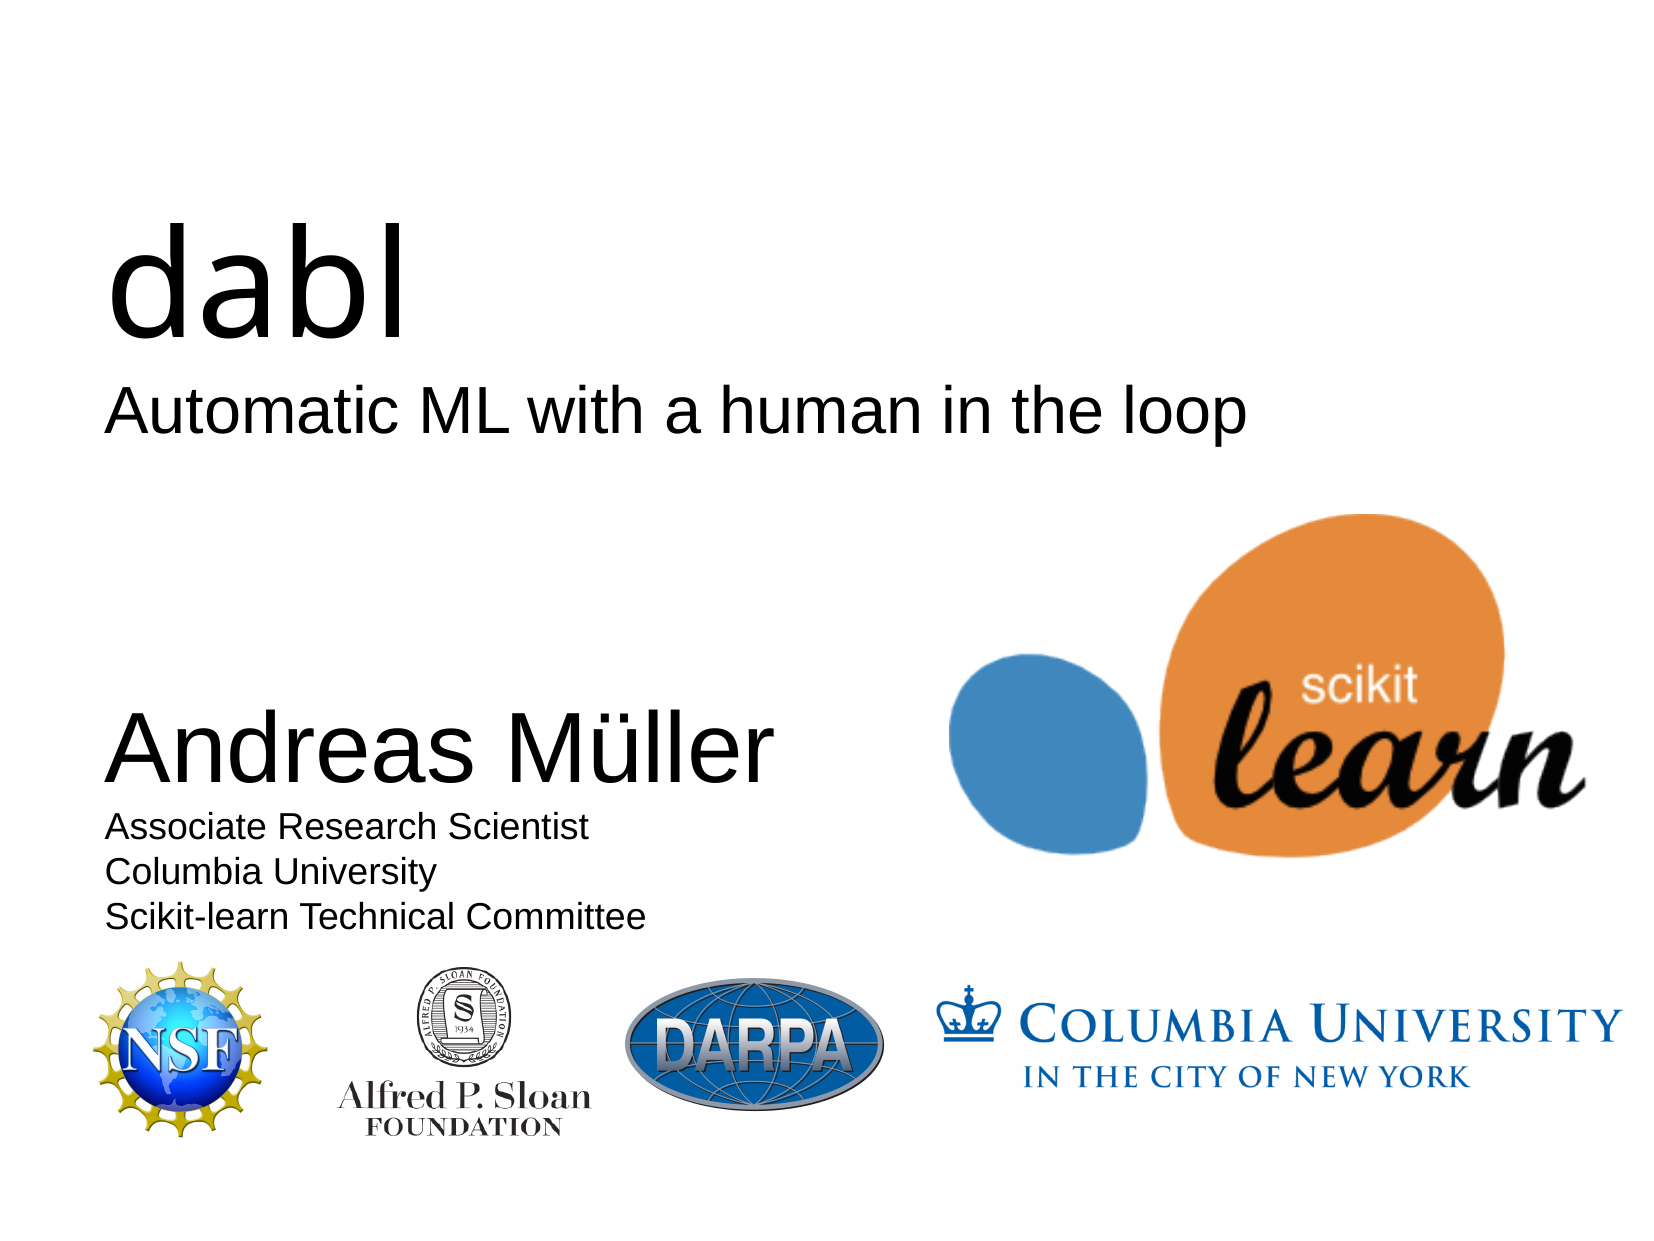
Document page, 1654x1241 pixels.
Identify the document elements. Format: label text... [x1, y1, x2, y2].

picture [623, 977, 886, 1112]
picture [948, 513, 1621, 931]
text_box Andreas Müller Associate Research Scientist Columbia University Scikit-learn Technical Committee [89, 675, 943, 928]
text_box dabl Automatic ML with a human in the loop [89, 179, 1350, 675]
picture [929, 974, 1636, 1112]
picture [89, 958, 271, 1141]
picture [313, 962, 616, 1141]
